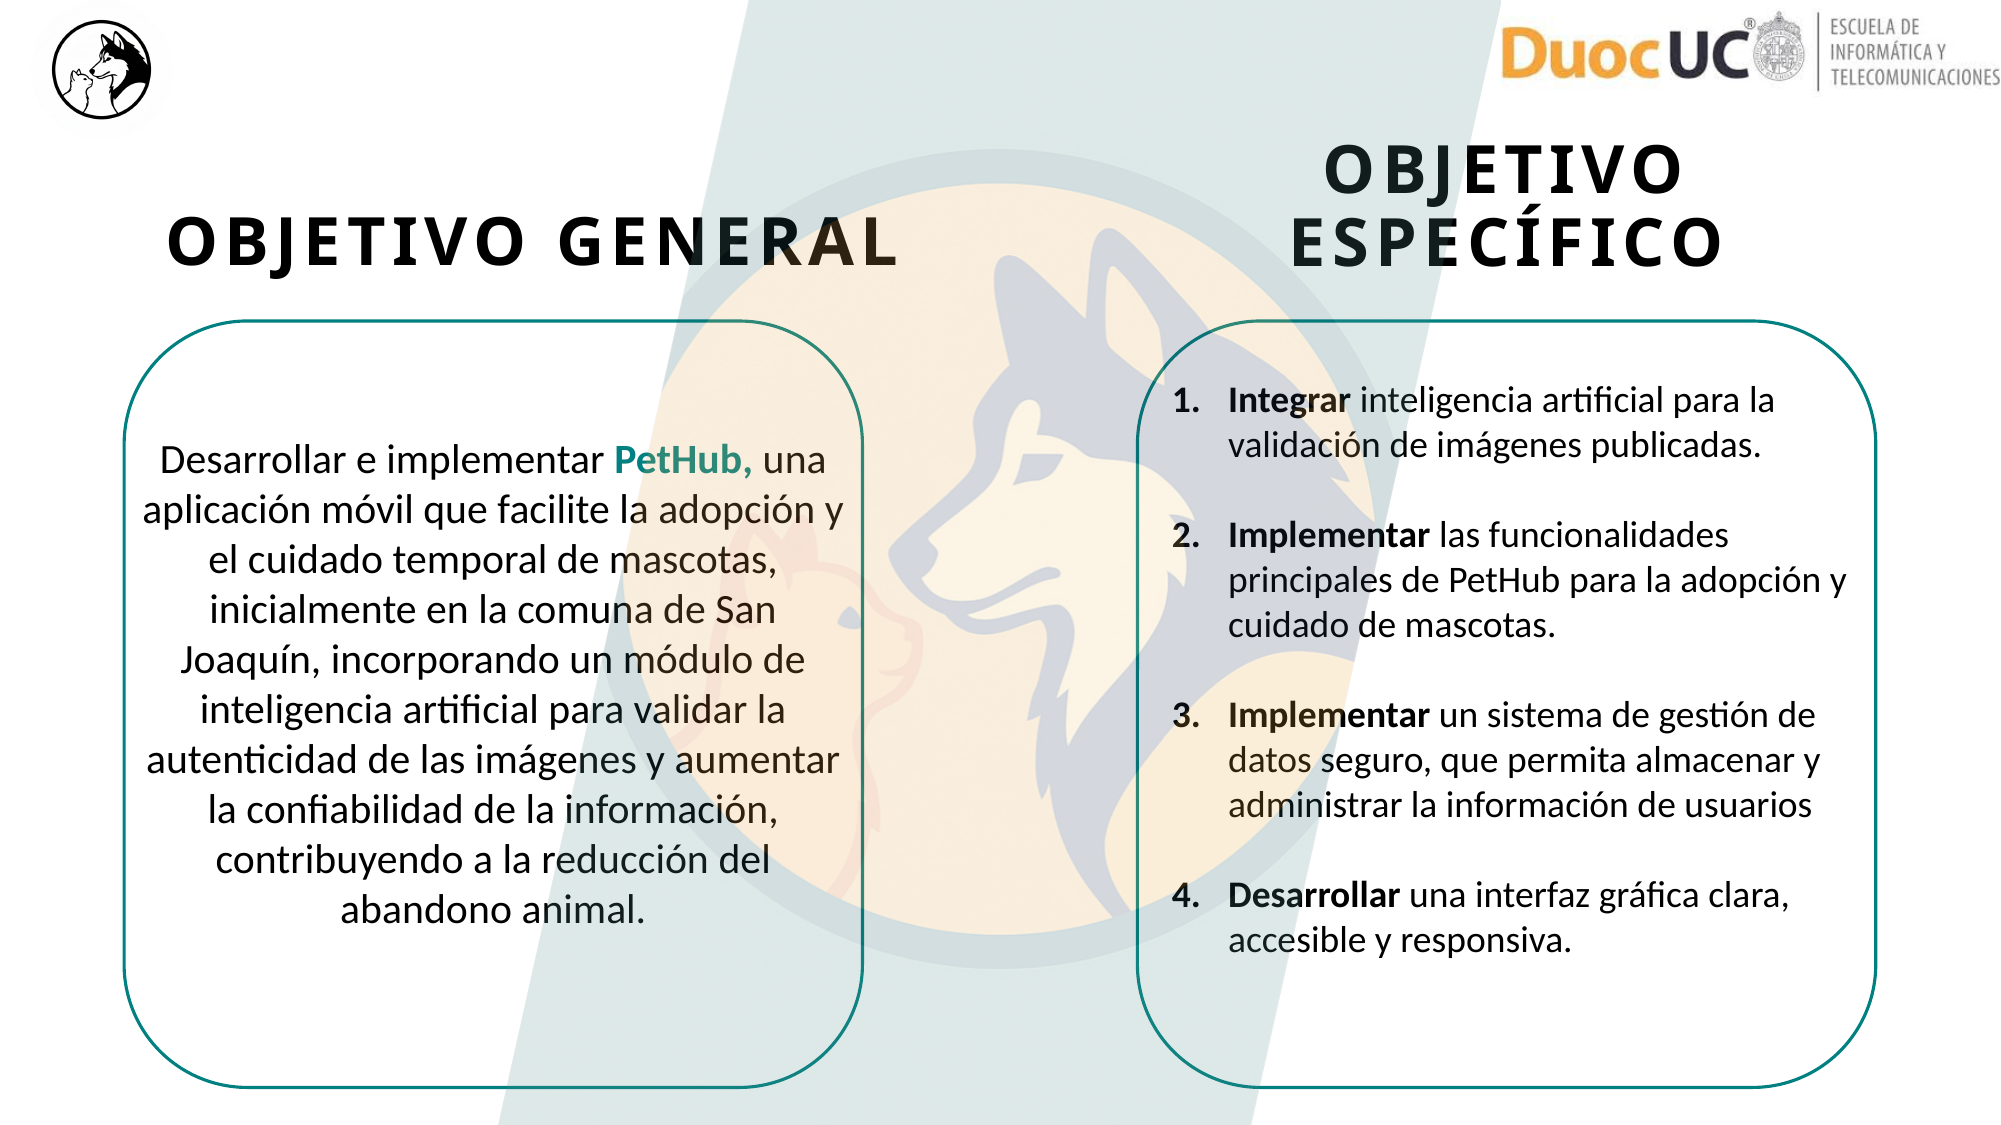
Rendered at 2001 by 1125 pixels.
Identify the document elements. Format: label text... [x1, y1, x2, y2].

text_box [1502, 319, 1852, 368]
picture [497, 0, 2000, 1125]
text_box [122, 319, 497, 1090]
text_box Integrar inteligencia artificial para la validación de imágenes publicadas. Implementar las funcionalidades principales de PetHub para la adopción y cuidado de mascotas. Implementar un sistema de gestión de datos seguro, que permita almacenar y administrar la información de usuarios Desarrollar una interfaz gráfica clara, accesible y responsiva. [1502, 368, 1876, 1103]
text_box Objetivo específico [1502, 197, 1915, 288]
title Objetivo general [124, 197, 497, 288]
picture [30, 0, 172, 141]
